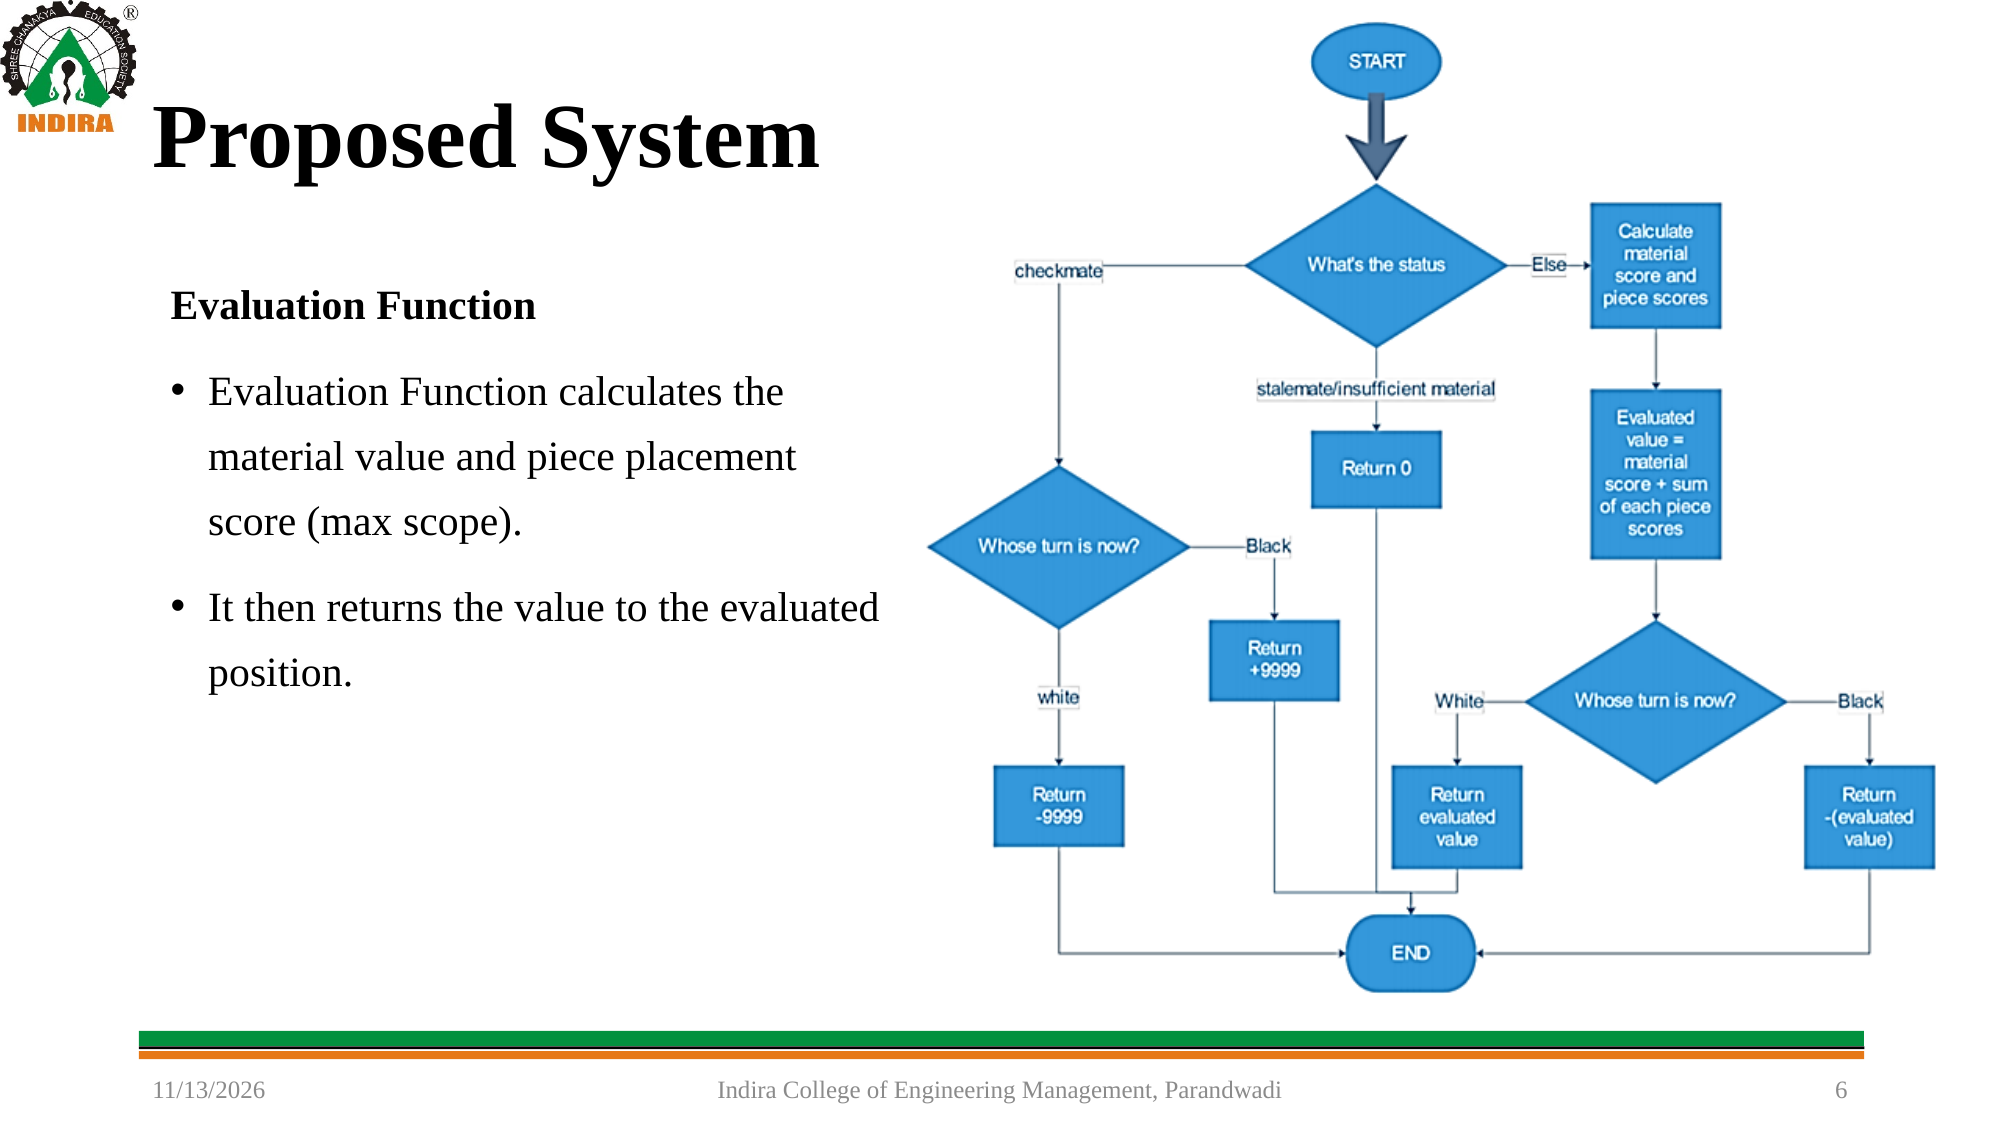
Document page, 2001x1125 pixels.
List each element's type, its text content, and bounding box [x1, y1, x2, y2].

picture [897, 0, 1967, 1007]
picture [0, 0, 139, 132]
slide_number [137, 1058, 588, 1119]
title Proposed System [136, 58, 897, 217]
text_box Evaluation Function Evaluation Function calculates the material value and piece placement score (max scope). It then returns the value to the evaluated position. [155, 255, 897, 655]
slide_number 6 [1412, 1058, 1863, 1119]
footer Indira College of Engineering Management, Parandwadi [662, 1058, 1338, 1119]
